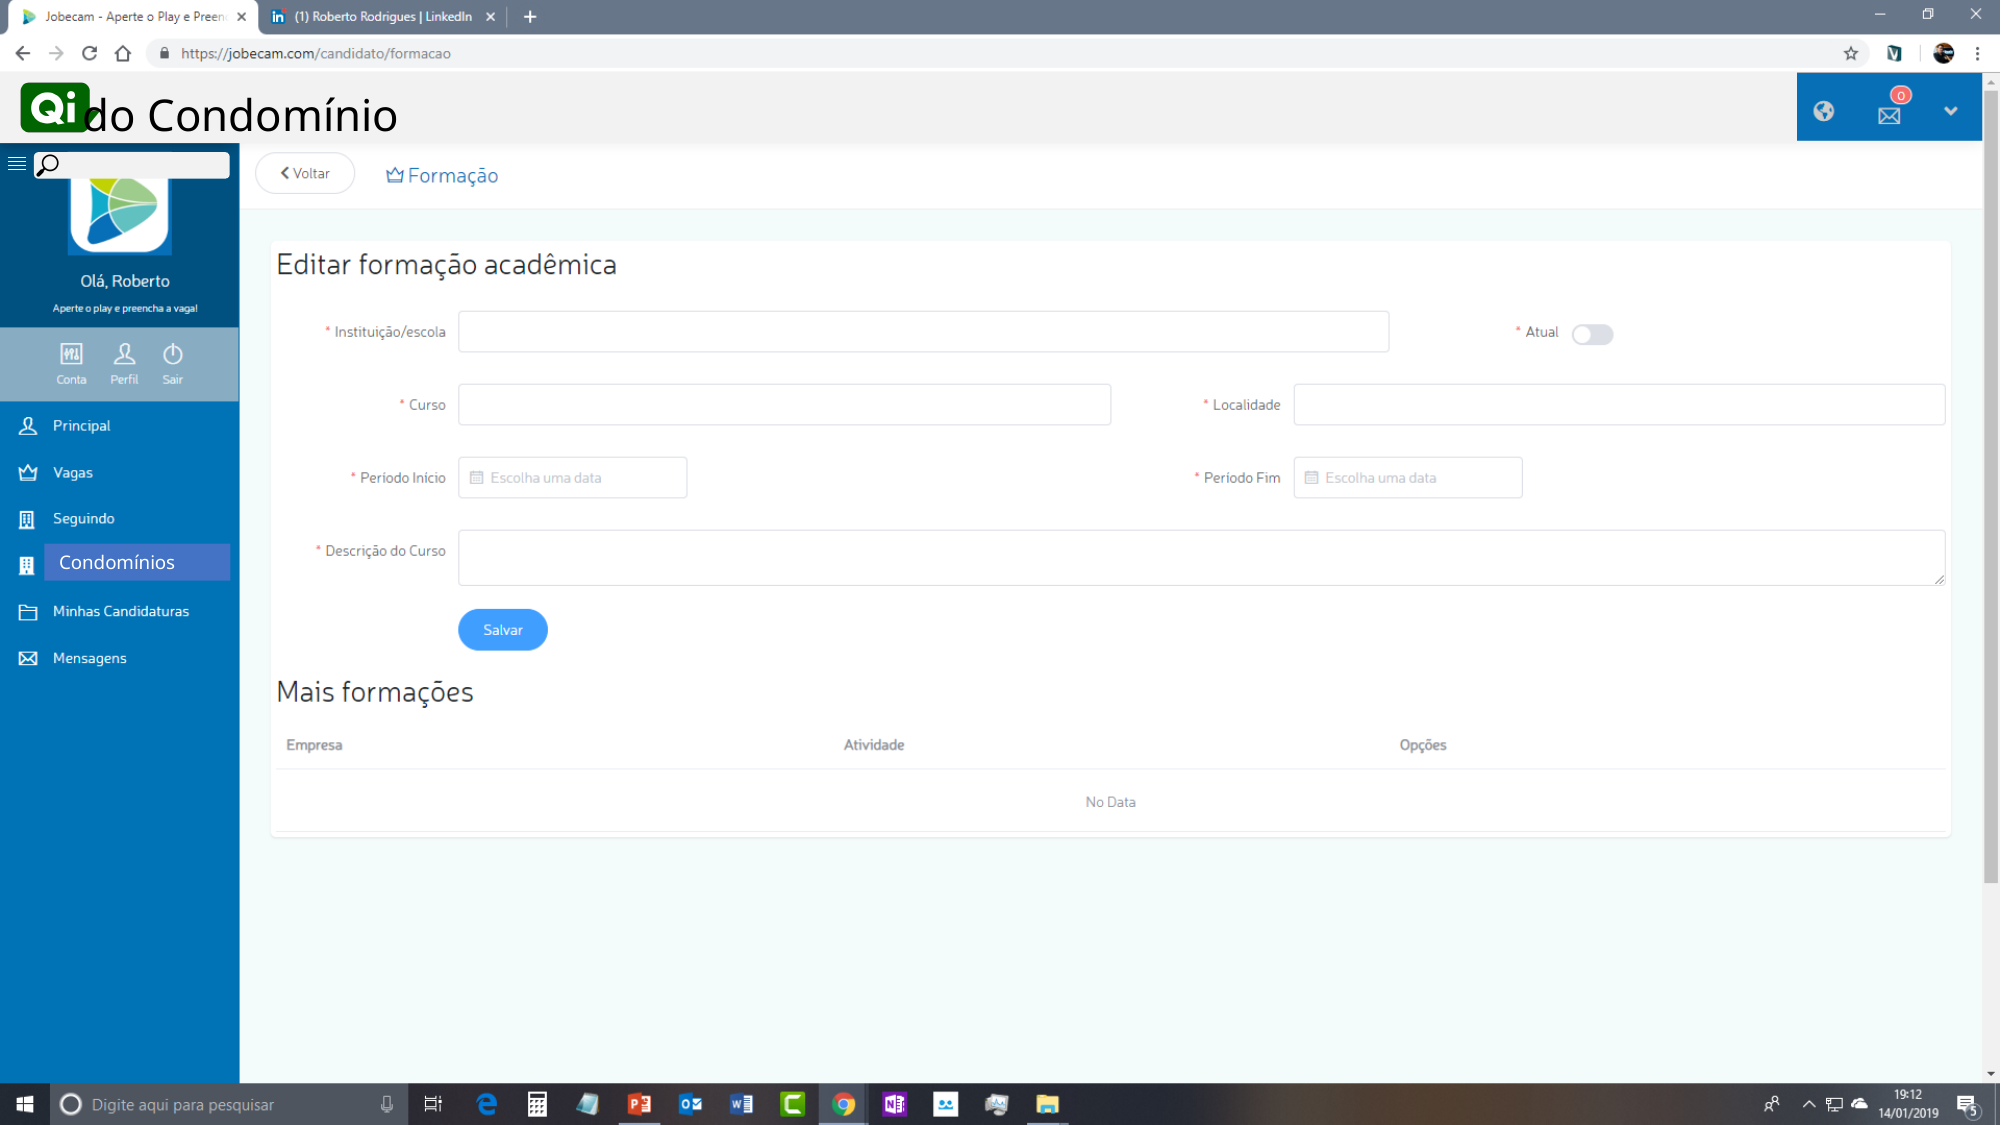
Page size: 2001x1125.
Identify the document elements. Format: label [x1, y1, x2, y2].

text_box [7, 157, 26, 170]
text_box [33, 152, 230, 179]
picture [0, 0, 2000, 1125]
